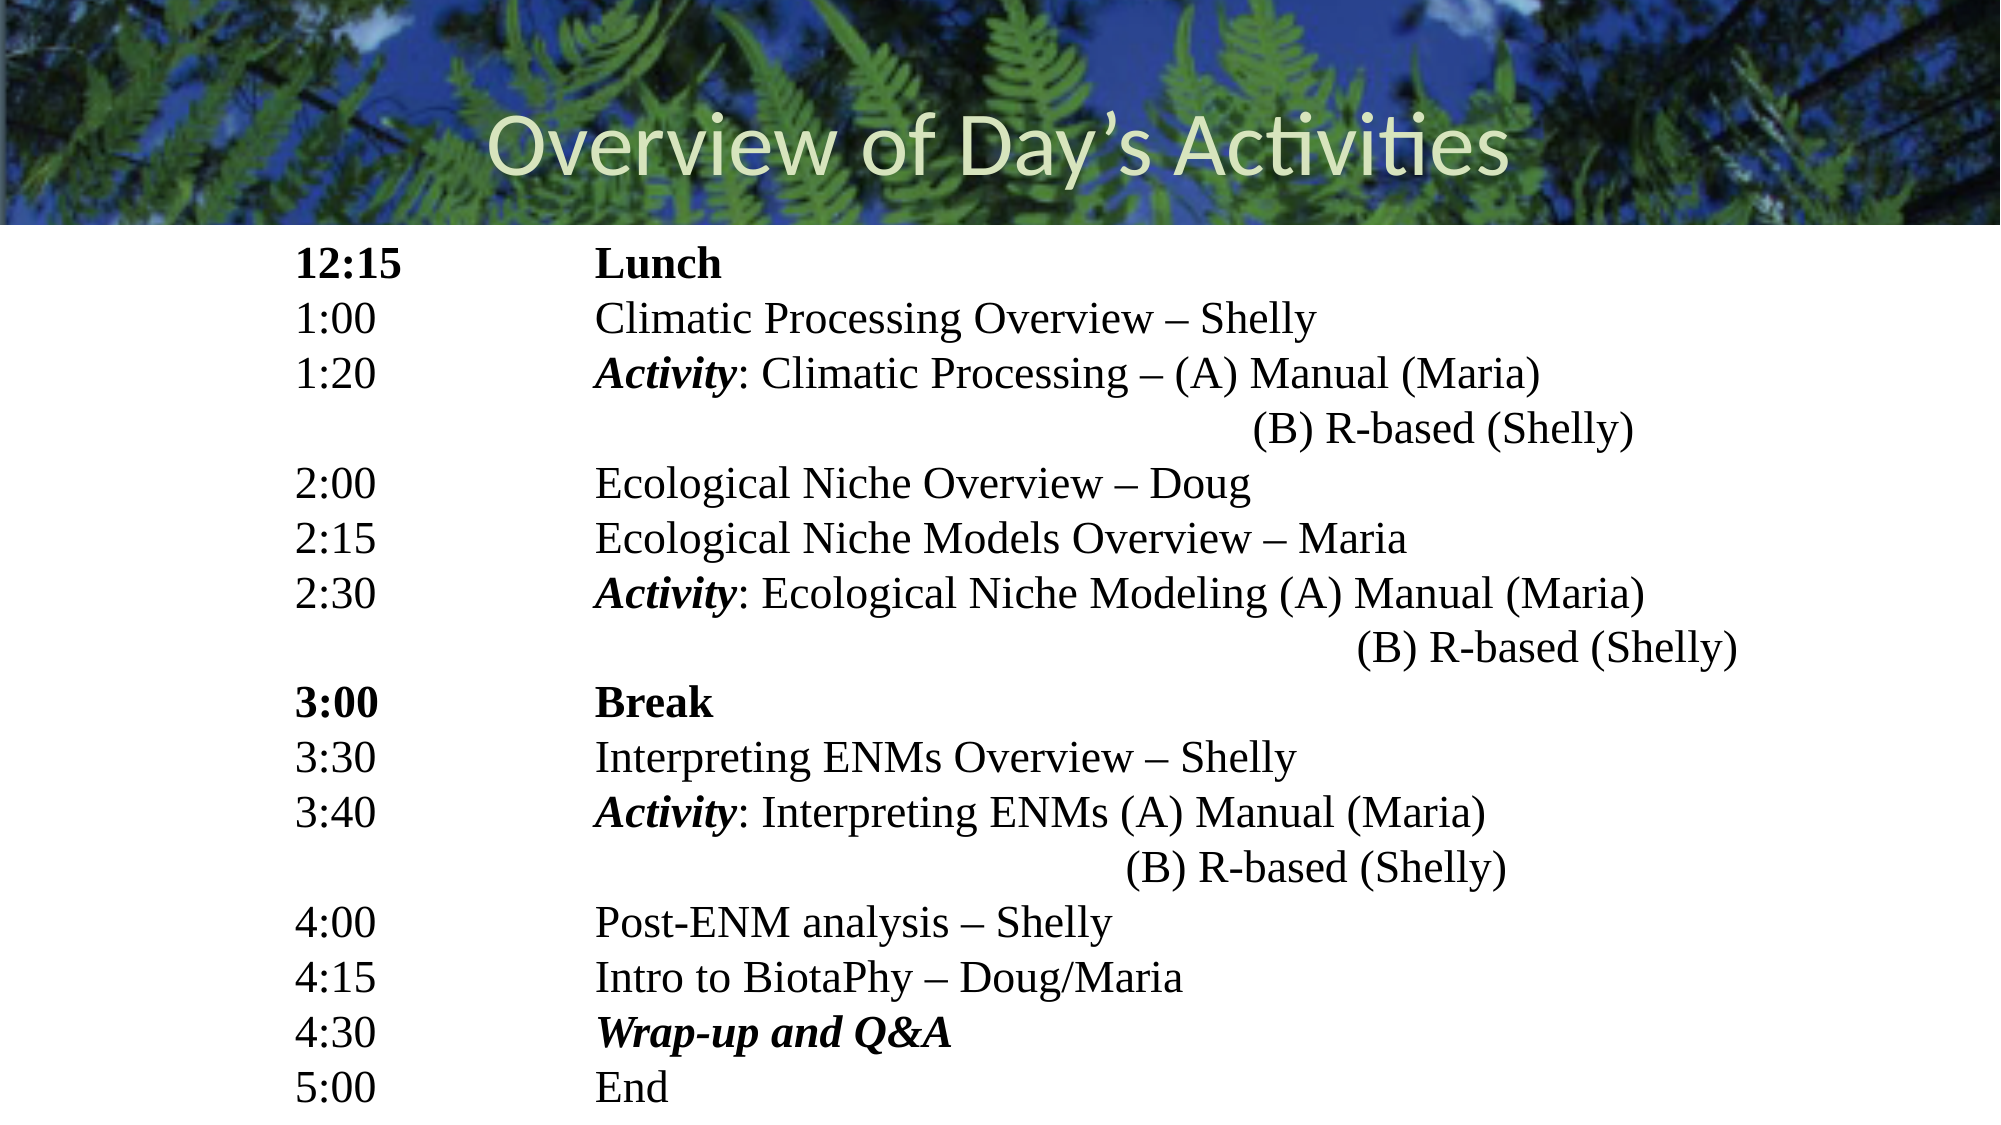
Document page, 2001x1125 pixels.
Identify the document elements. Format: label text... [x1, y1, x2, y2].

text_box 12:15 Lunch 1:00 Climatic Processing Overview – Shelly 1:20 Activity: Climatic Processing – (A) Manual (Maria) (B) R-based (Shelly) 2:00 Ecological Niche Overview – Doug 2:15 Ecological Niche Models Overview – Maria 2:30 Activity: Ecological Niche Modeling (A) Manual (Maria) (B) R-based (Shelly) 3:00 Break 3:30 Interpreting ENMs Overview – Shelly 3:40 Activity: Interpreting ENMs (A) Manual (Maria) (B) R-based (Shelly) 4:00 Post-ENM analysis – Shelly 4:15 Intro to BiotaPhy – Doug/Maria 4:30 Wrap-up and Q&A 5:00 End [280, 236, 1784, 1120]
picture [0, 0, 2000, 226]
